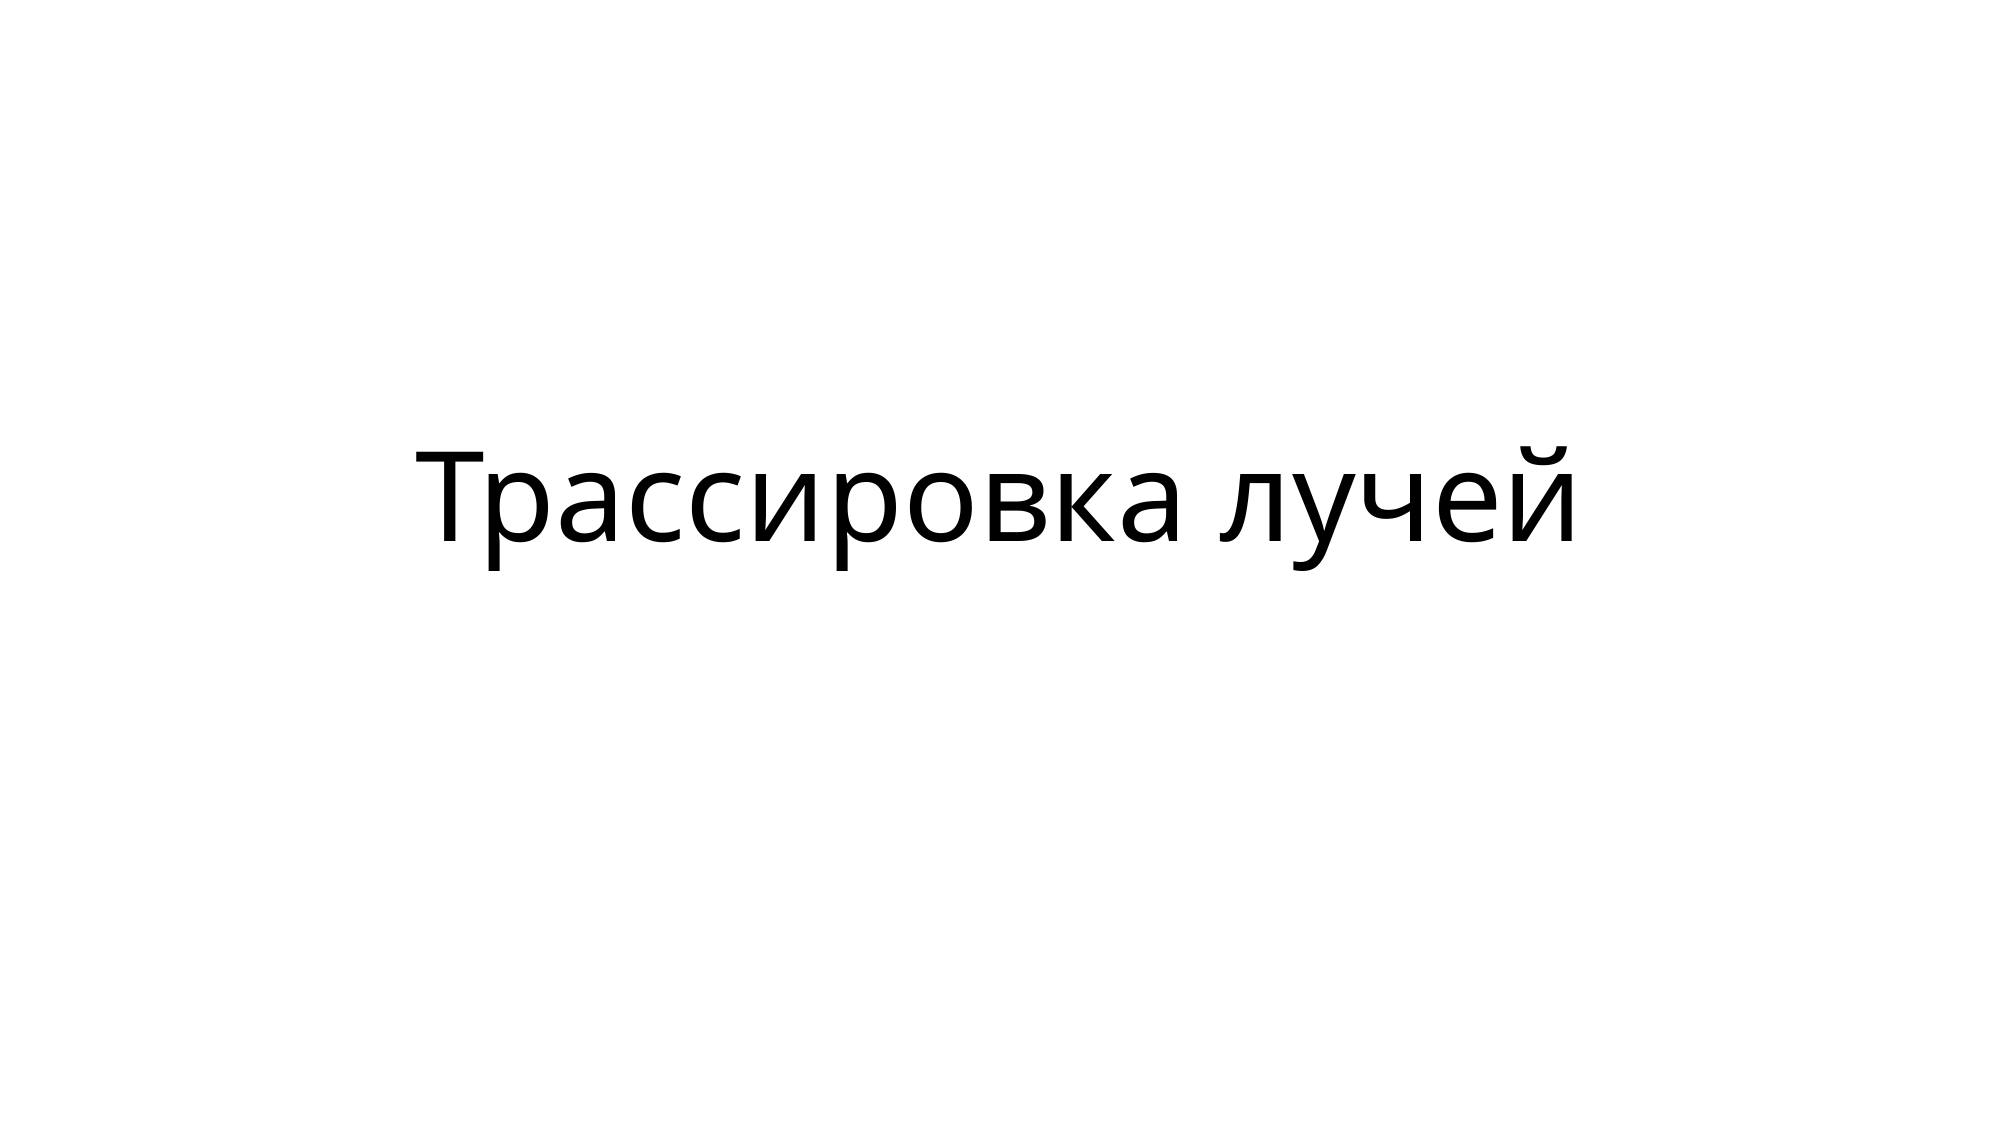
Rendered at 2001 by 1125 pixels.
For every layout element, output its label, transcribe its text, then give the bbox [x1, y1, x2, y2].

title Трассировка лучей [249, 184, 1750, 576]
